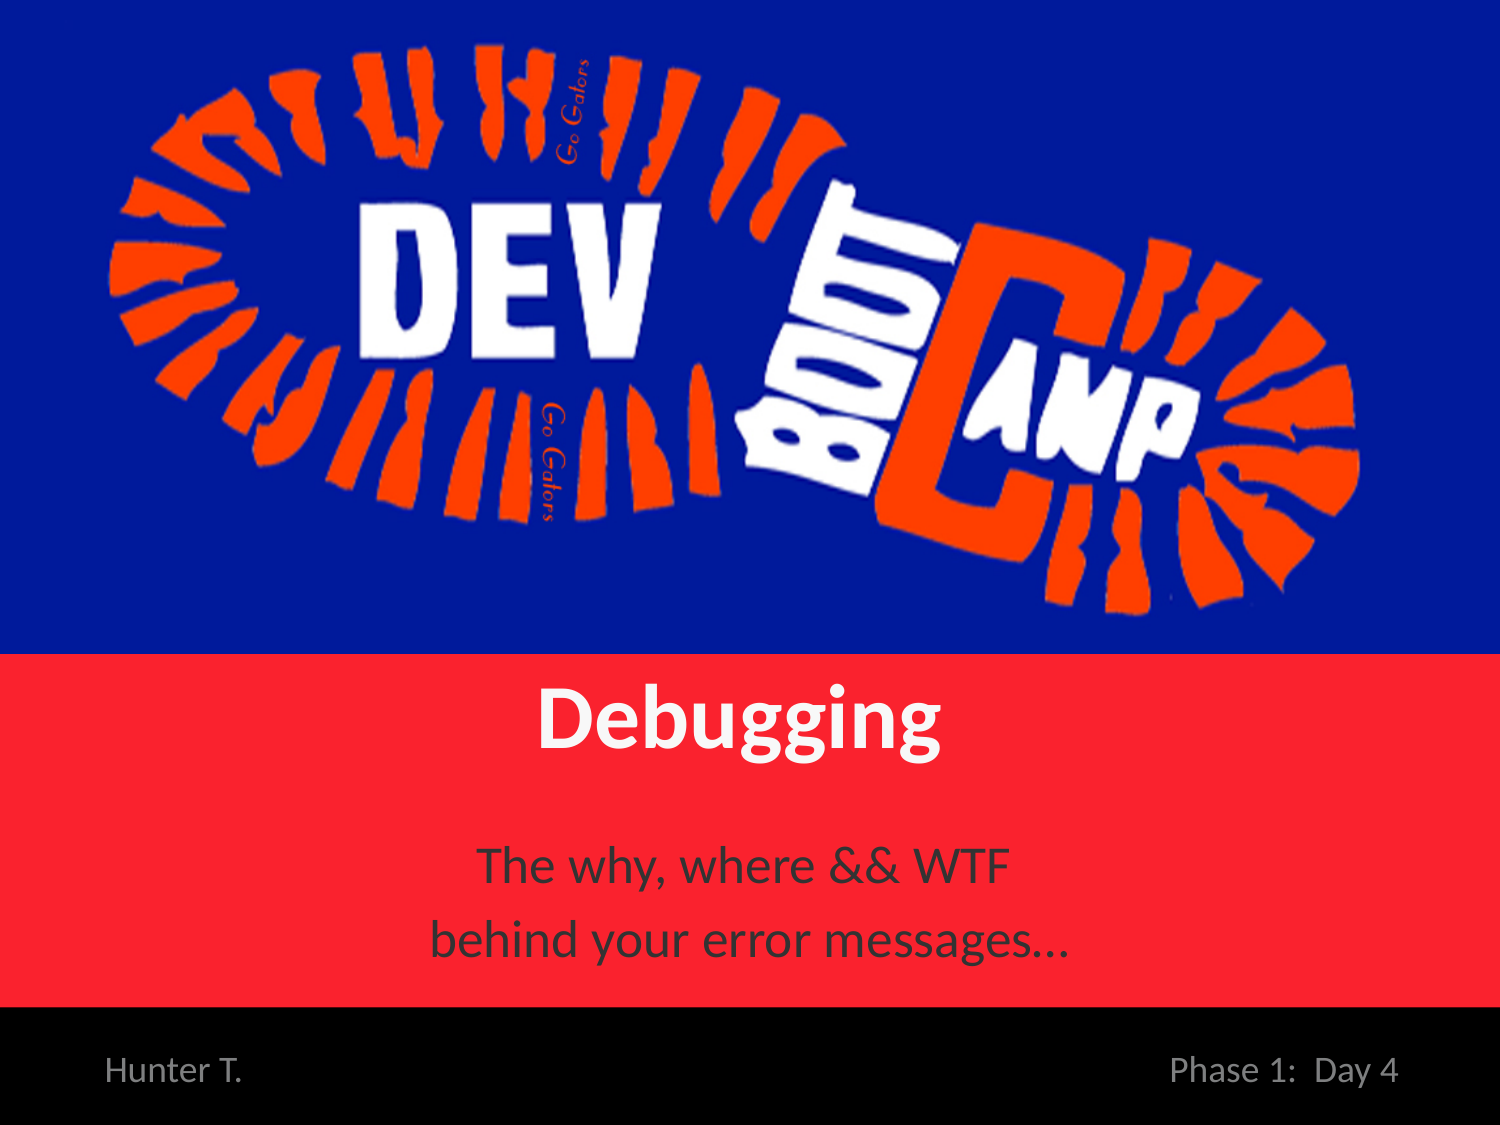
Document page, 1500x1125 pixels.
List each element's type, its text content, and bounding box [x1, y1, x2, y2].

subtitle The why, where && WTF behind your error messages… [225, 822, 1275, 978]
text_box Phase 1: Day 4 [941, 1037, 1414, 1098]
picture [0, 0, 1500, 1125]
title Debugging [112, 665, 1388, 845]
text_box Hunter T. [89, 1037, 479, 1098]
